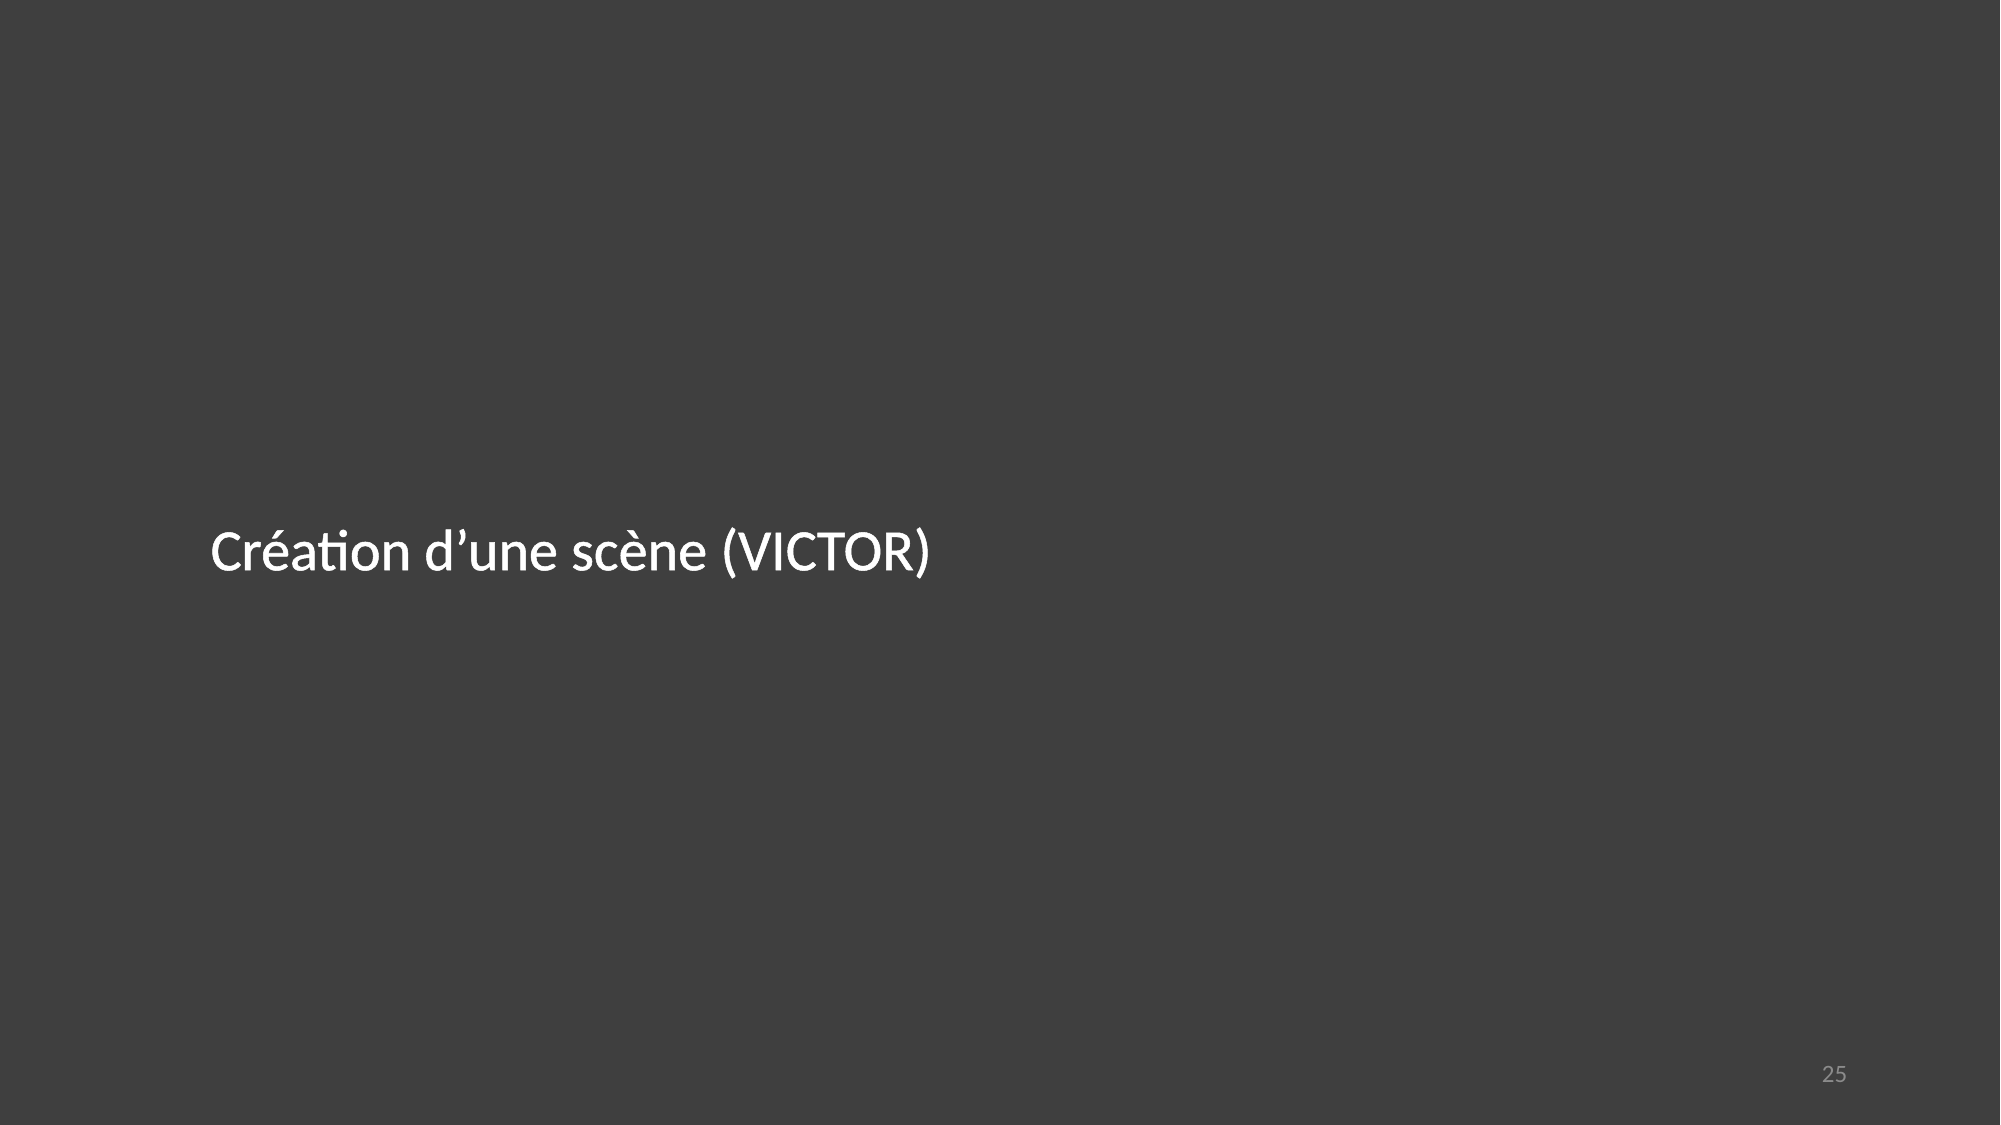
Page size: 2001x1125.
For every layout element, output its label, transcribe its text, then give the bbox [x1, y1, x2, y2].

slide_number 25 [1412, 1042, 1863, 1103]
list Création d’une scène (VICTOR) [195, 512, 1921, 607]
